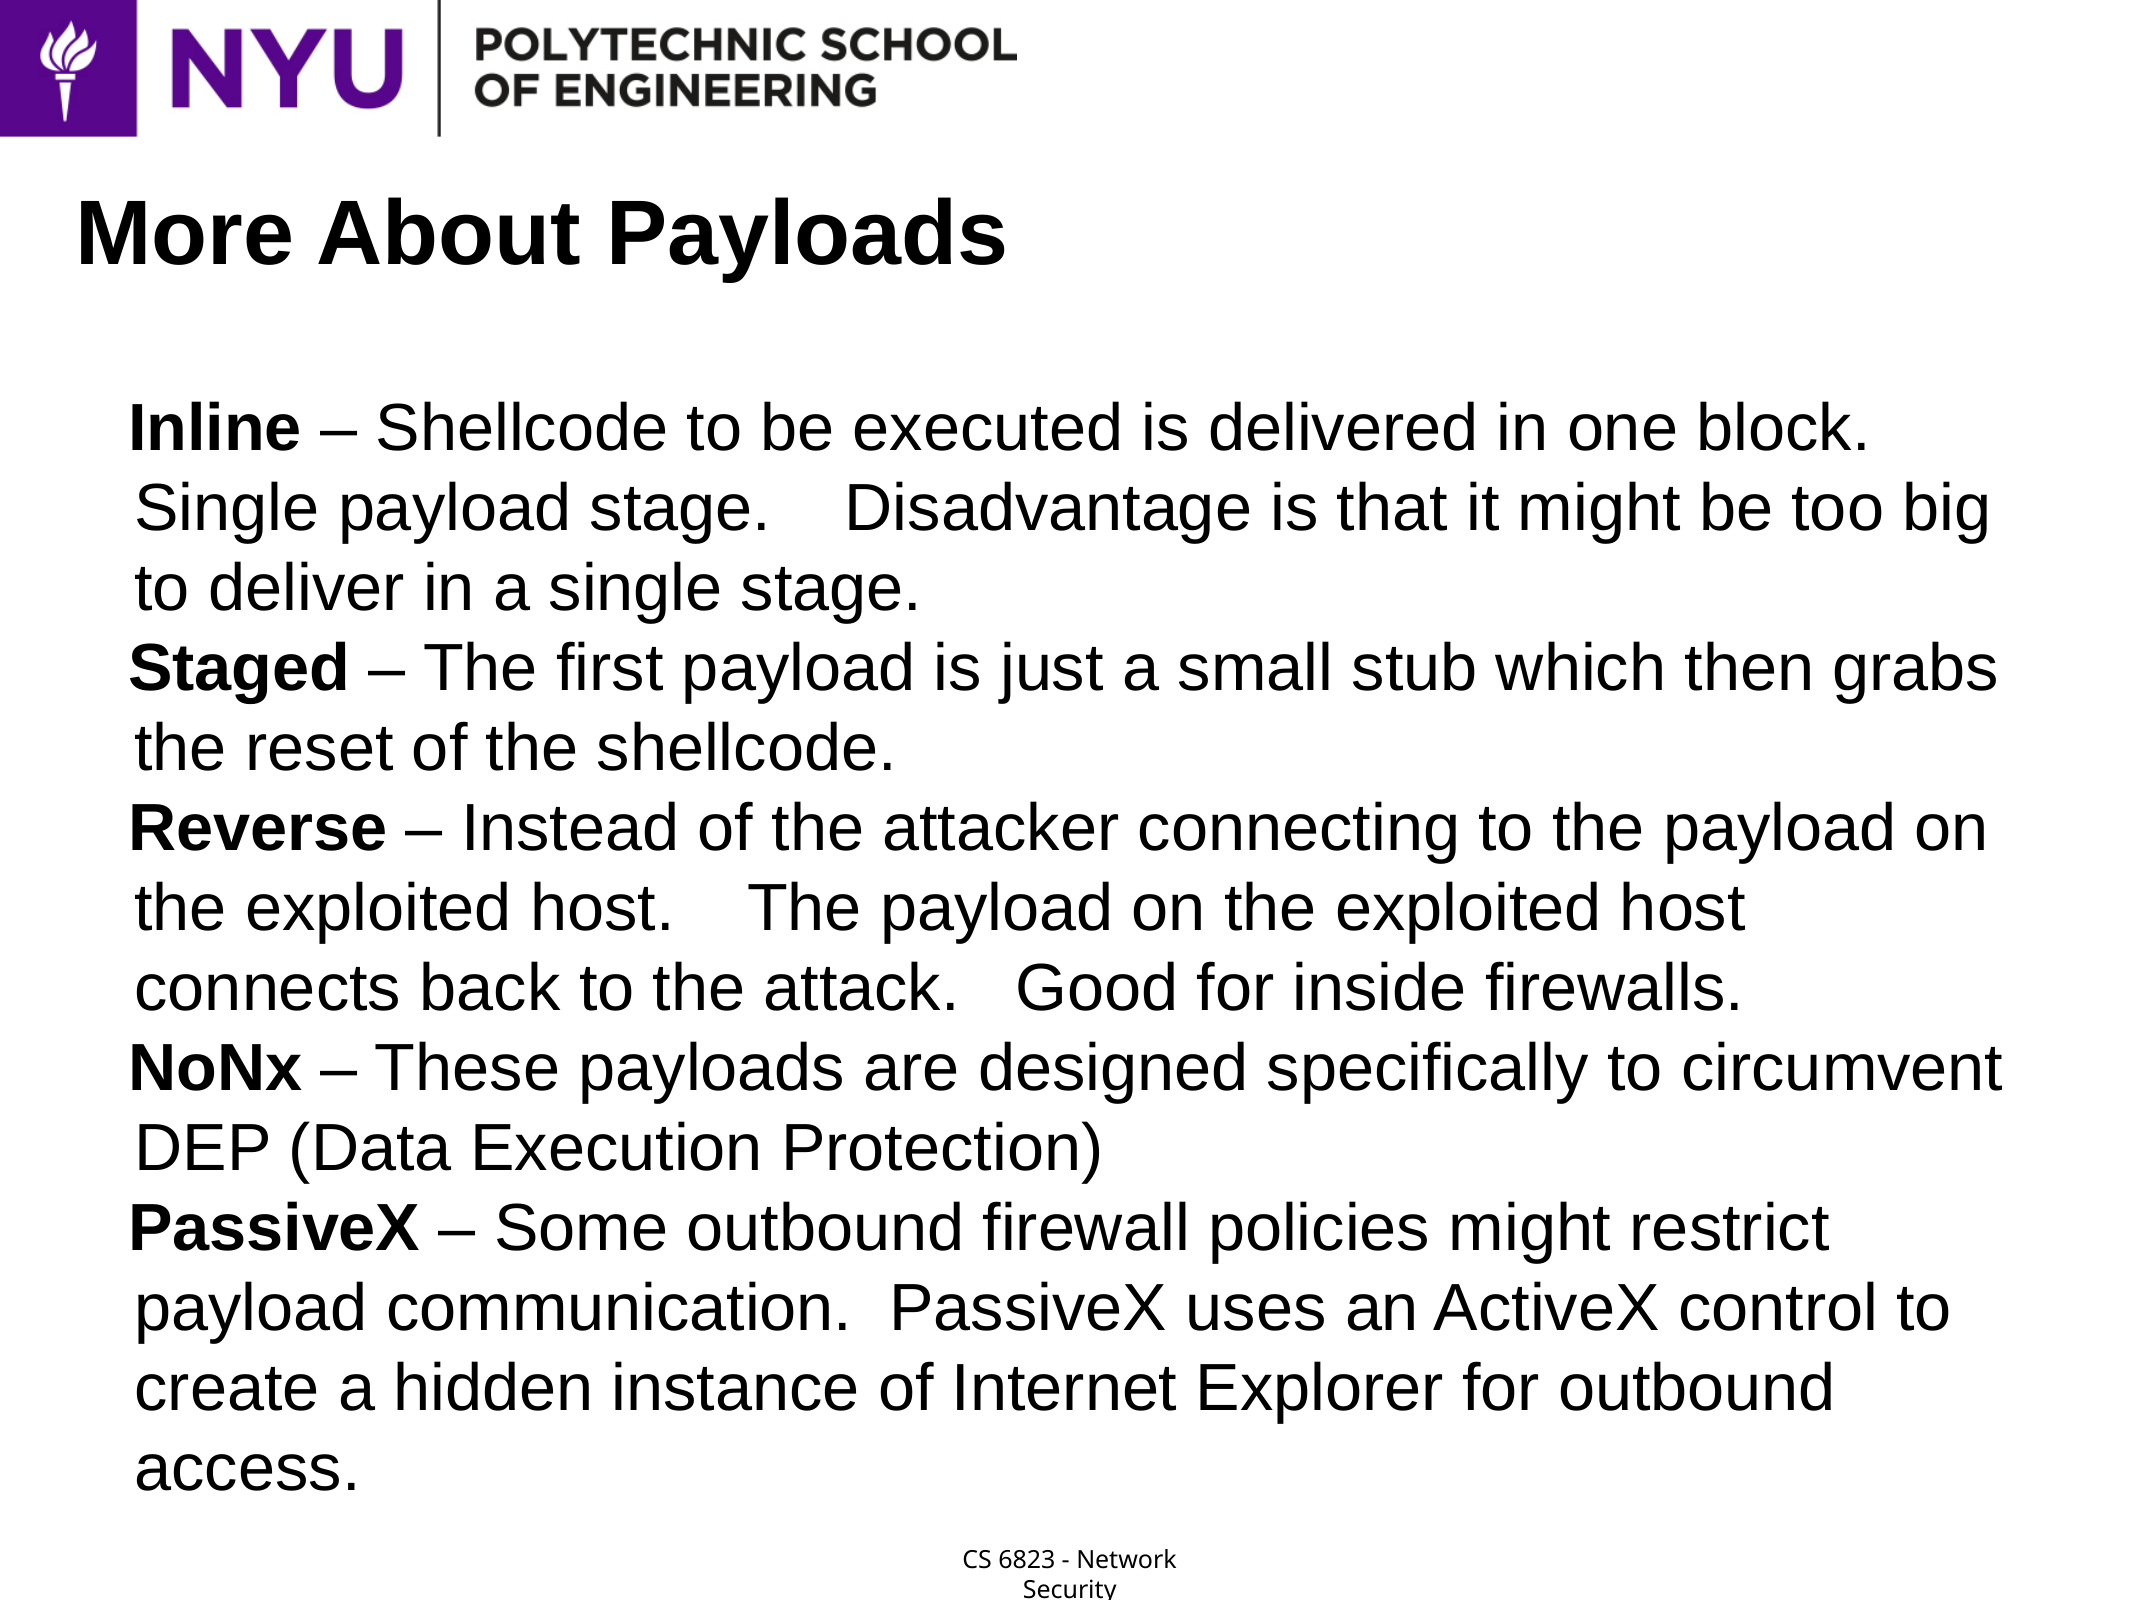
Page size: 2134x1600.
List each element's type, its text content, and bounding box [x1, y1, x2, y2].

list Inline – Shellcode to be executed is delivered in one block. Single payload stage. Disadvantage is that it might be too big to deliver in a single stage. Staged – The first payload is just a small stub which then grabs the reset of the shellcode. Reverse – Instead of the attacker connecting to the payload on the exploited host. The payload on the exploited host connects back to the attack. Good for inside firewalls. NoNx – These payloads are designed specifically to circumvent DEP (Data Execution Protection) PassiveX – Some outbound firewall policies might restrict payload communication. PassiveX uses an ActiveX control to create a hidden instance of Internet Explorer for outbound access. [106, 373, 2027, 1430]
picture [0, 0, 1017, 138]
title More About Payloads [54, 162, 2057, 306]
